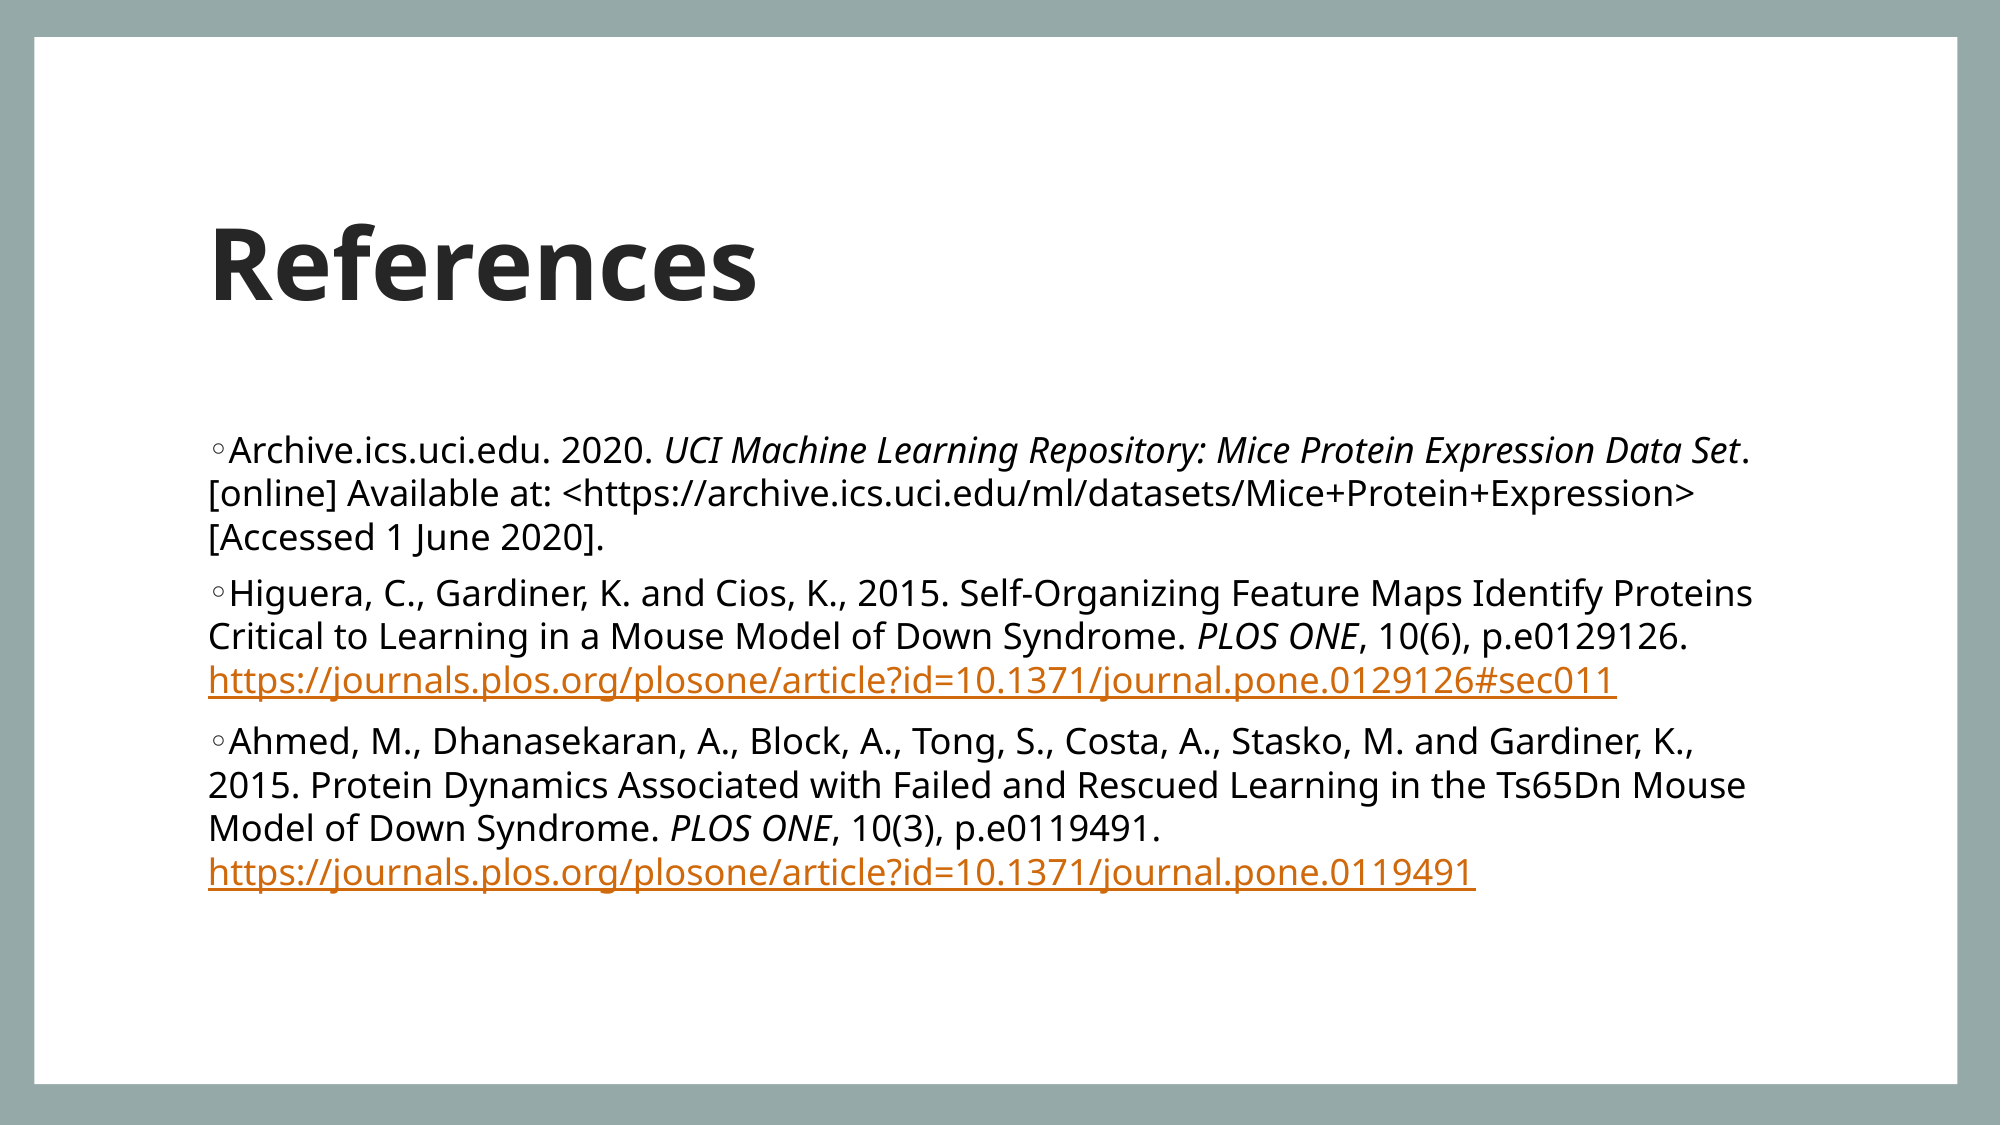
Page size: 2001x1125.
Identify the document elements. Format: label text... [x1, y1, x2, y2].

text_box Archive.ics.uci.edu. 2020. UCI Machine Learning Repository: Mice Protein Expression Data Set. [online] Available at: <https://archive.ics.uci.edu/ml/datasets/Mice+Protein+Expression> [Accessed 1 June 2020]. Higuera, C., Gardiner, K. and Cios, K., 2015. Self-Organizing Feature Maps Identify Proteins Critical to Learning in a Mouse Model of Down Syndrome. PLOS ONE, 10(6), p.e0129126. https://journals.plos.org/plosone/article?id=10.1371/journal.pone.0129126#sec011 Ahmed, M., Dhanasekaran, A., Block, A., Tong, S., Costa, A., Stasko, M. and Gardiner, K., 2015. Protein Dynamics Associated with Failed and Rescued Learning in the Ts65Dn Mouse Model of Down Syndrome. PLOS ONE, 10(3), p.e0119491. https://journals.plos.org/plosone/article?id=10.1371/journal.pone.0119491 [192, 419, 1800, 979]
title References [192, 142, 1800, 394]
text_box [0, 0, 2000, 1125]
text_box [34, 37, 1958, 1085]
